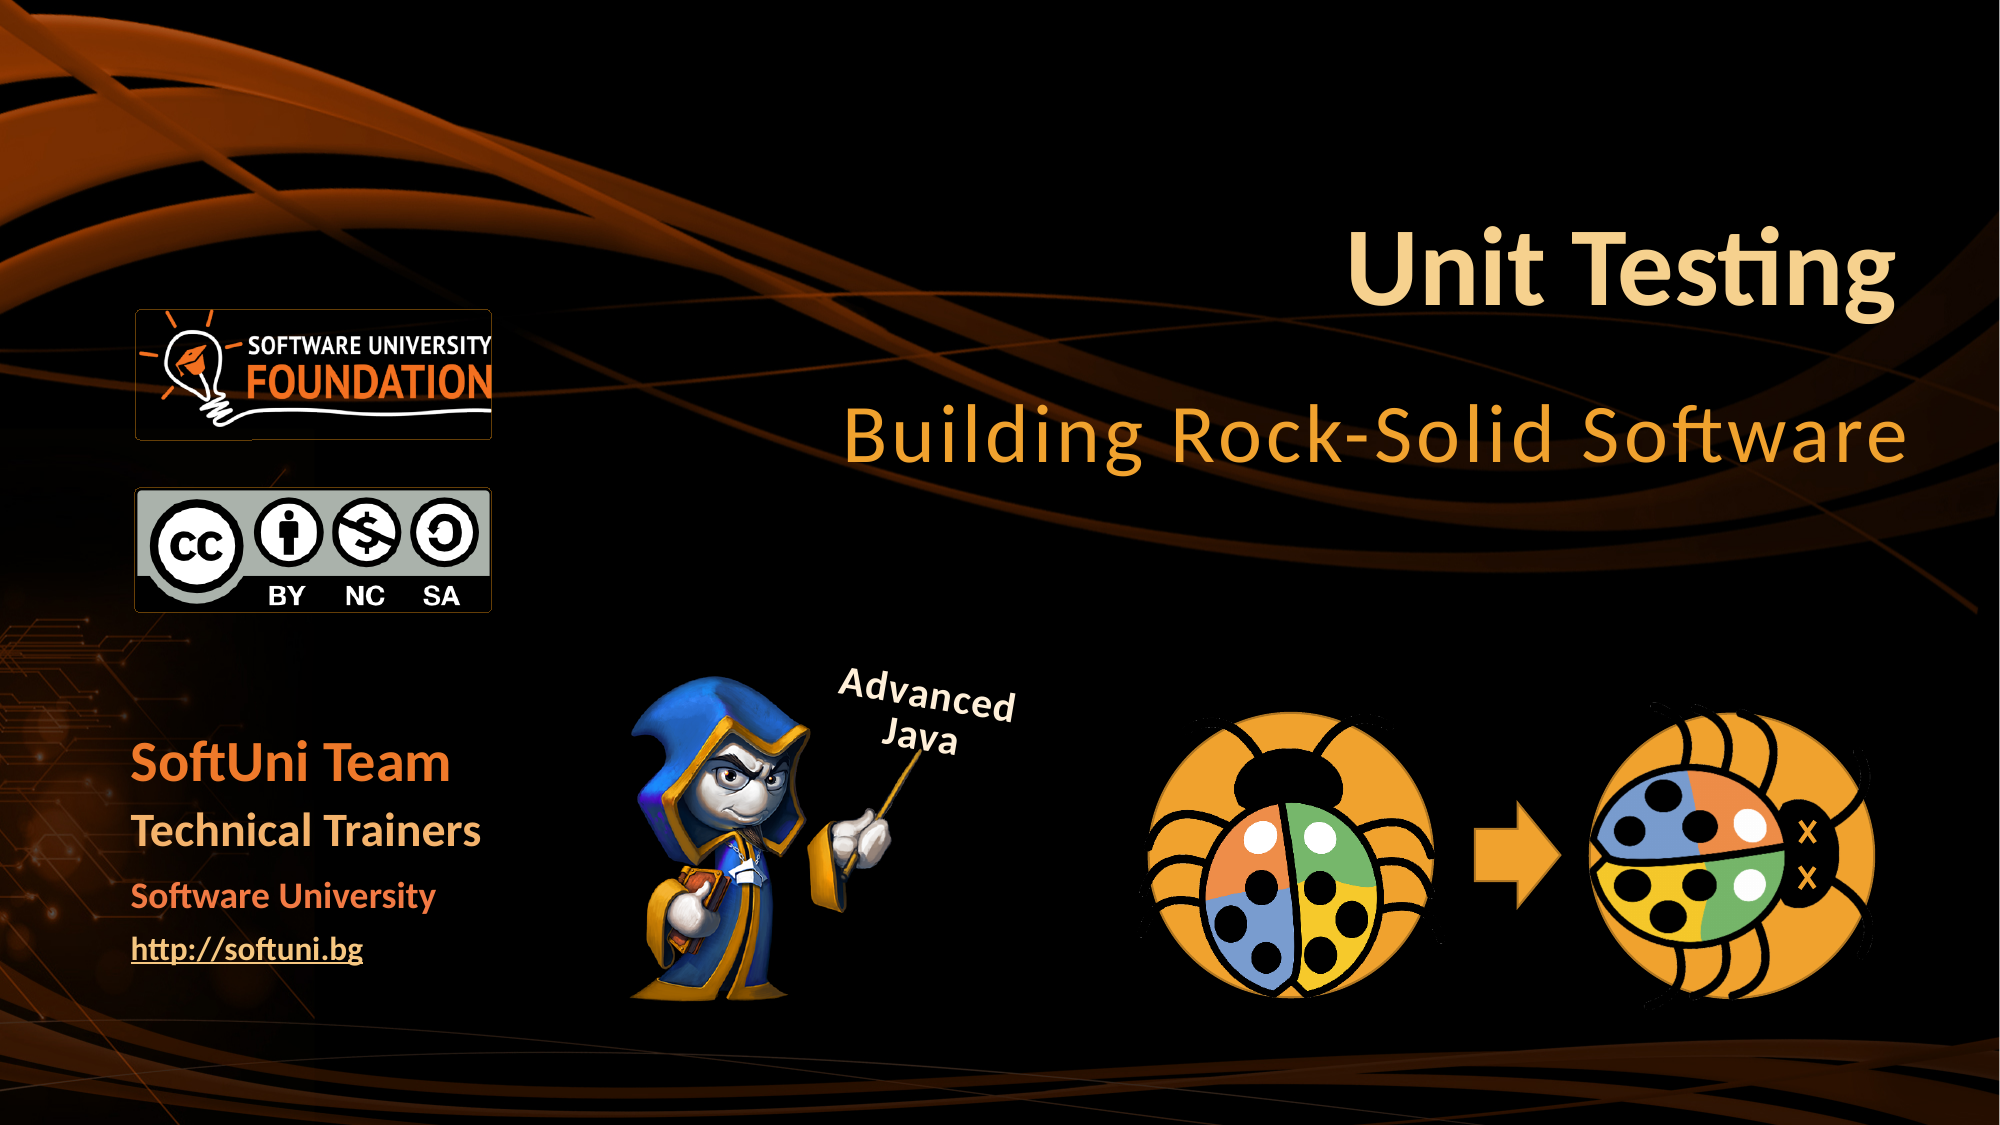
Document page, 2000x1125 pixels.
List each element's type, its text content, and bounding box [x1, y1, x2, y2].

list SoftUni Team [124, 712, 624, 789]
subtitle Building Rock-Solid Software [612, 374, 1910, 503]
text_box Advanced Java [825, 650, 1037, 784]
title Unit Testing [612, 187, 1898, 350]
list http://softuni.bg [124, 918, 624, 973]
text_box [1137, 702, 1875, 1010]
list Software University [124, 862, 624, 918]
list Technical Trainers [124, 789, 624, 862]
picture [0, 0, 2000, 1125]
